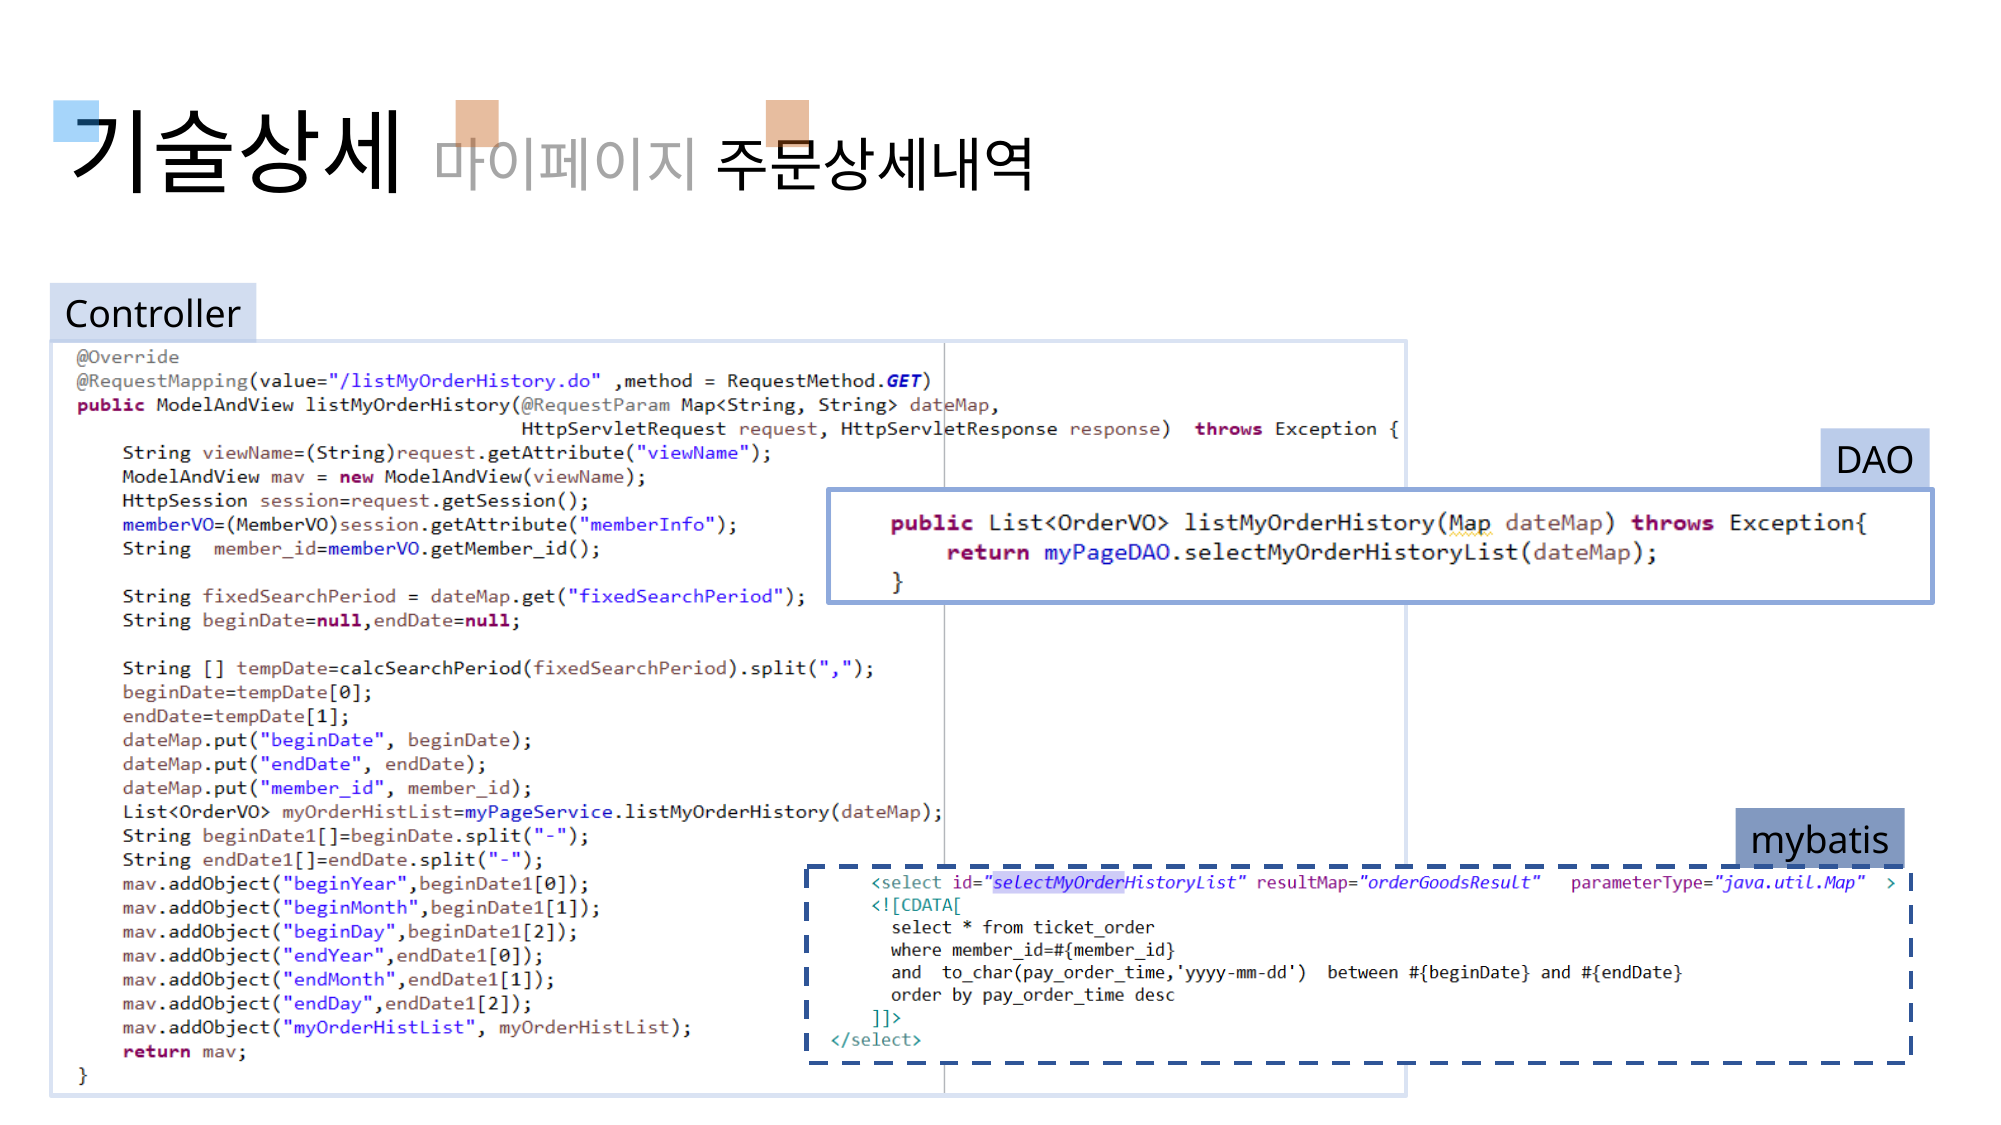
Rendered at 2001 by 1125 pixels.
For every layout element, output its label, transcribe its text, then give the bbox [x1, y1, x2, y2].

text_box DAO [1820, 428, 1930, 489]
text_box Controller [49, 282, 257, 343]
picture [53, 343, 1931, 1094]
text_box 기술상세 마이페이지 주문상세내역 [53, 47, 1779, 265]
text_box [455, 99, 500, 148]
text_box [765, 99, 810, 148]
text_box mybatis [1735, 808, 1905, 868]
text_box [52, 99, 100, 143]
